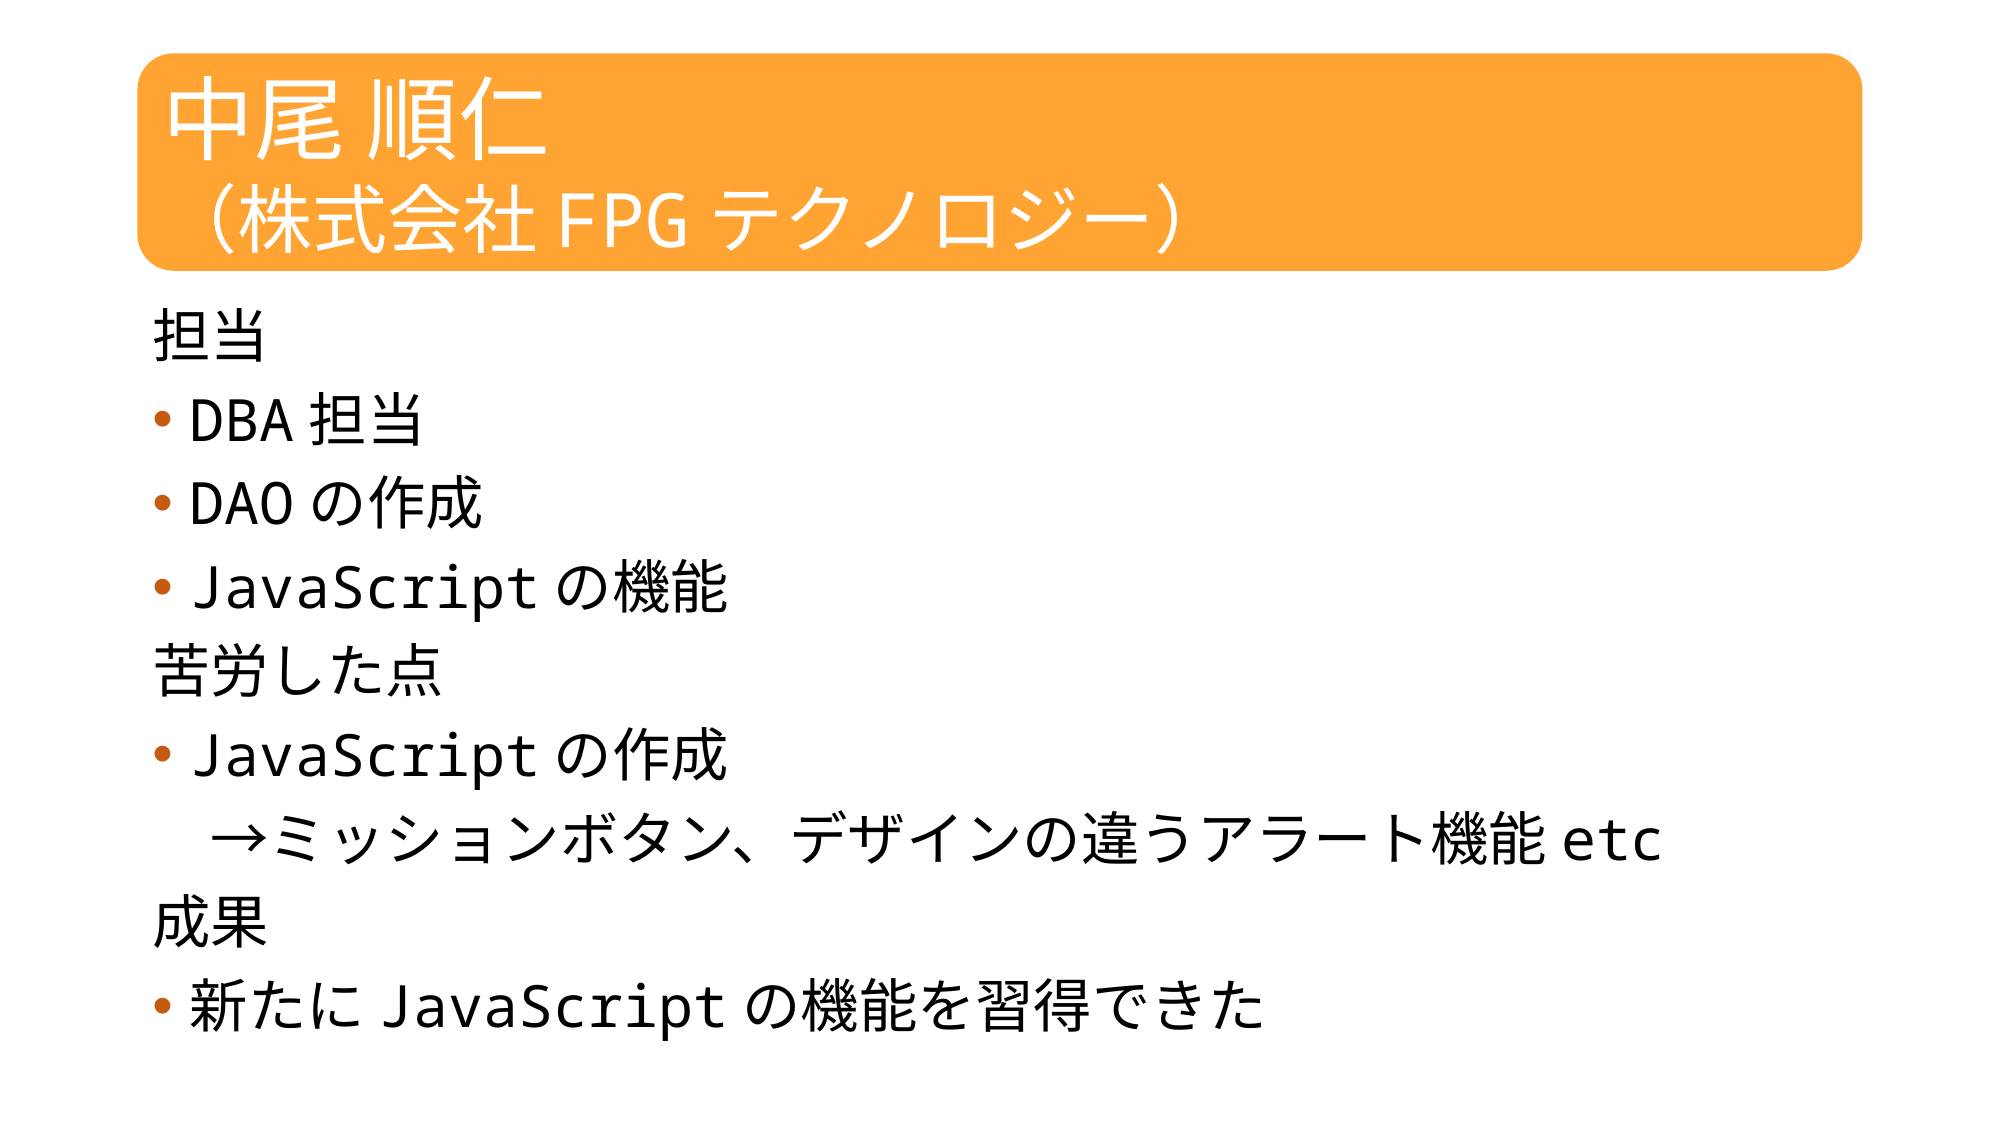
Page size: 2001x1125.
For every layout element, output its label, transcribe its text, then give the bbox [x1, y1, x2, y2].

text_box 中尾 順仁 （株式会社FPGテクノロジー） [136, 52, 1864, 272]
list 担当 DBA担当 DAOの作成 JavaScriptの機能 苦労した点 JavaScriptの作成 →ミッションボタン、デザインの違うアラート機能etc 成果 新たにJavaScriptの機能を習得できた [137, 299, 1863, 1093]
